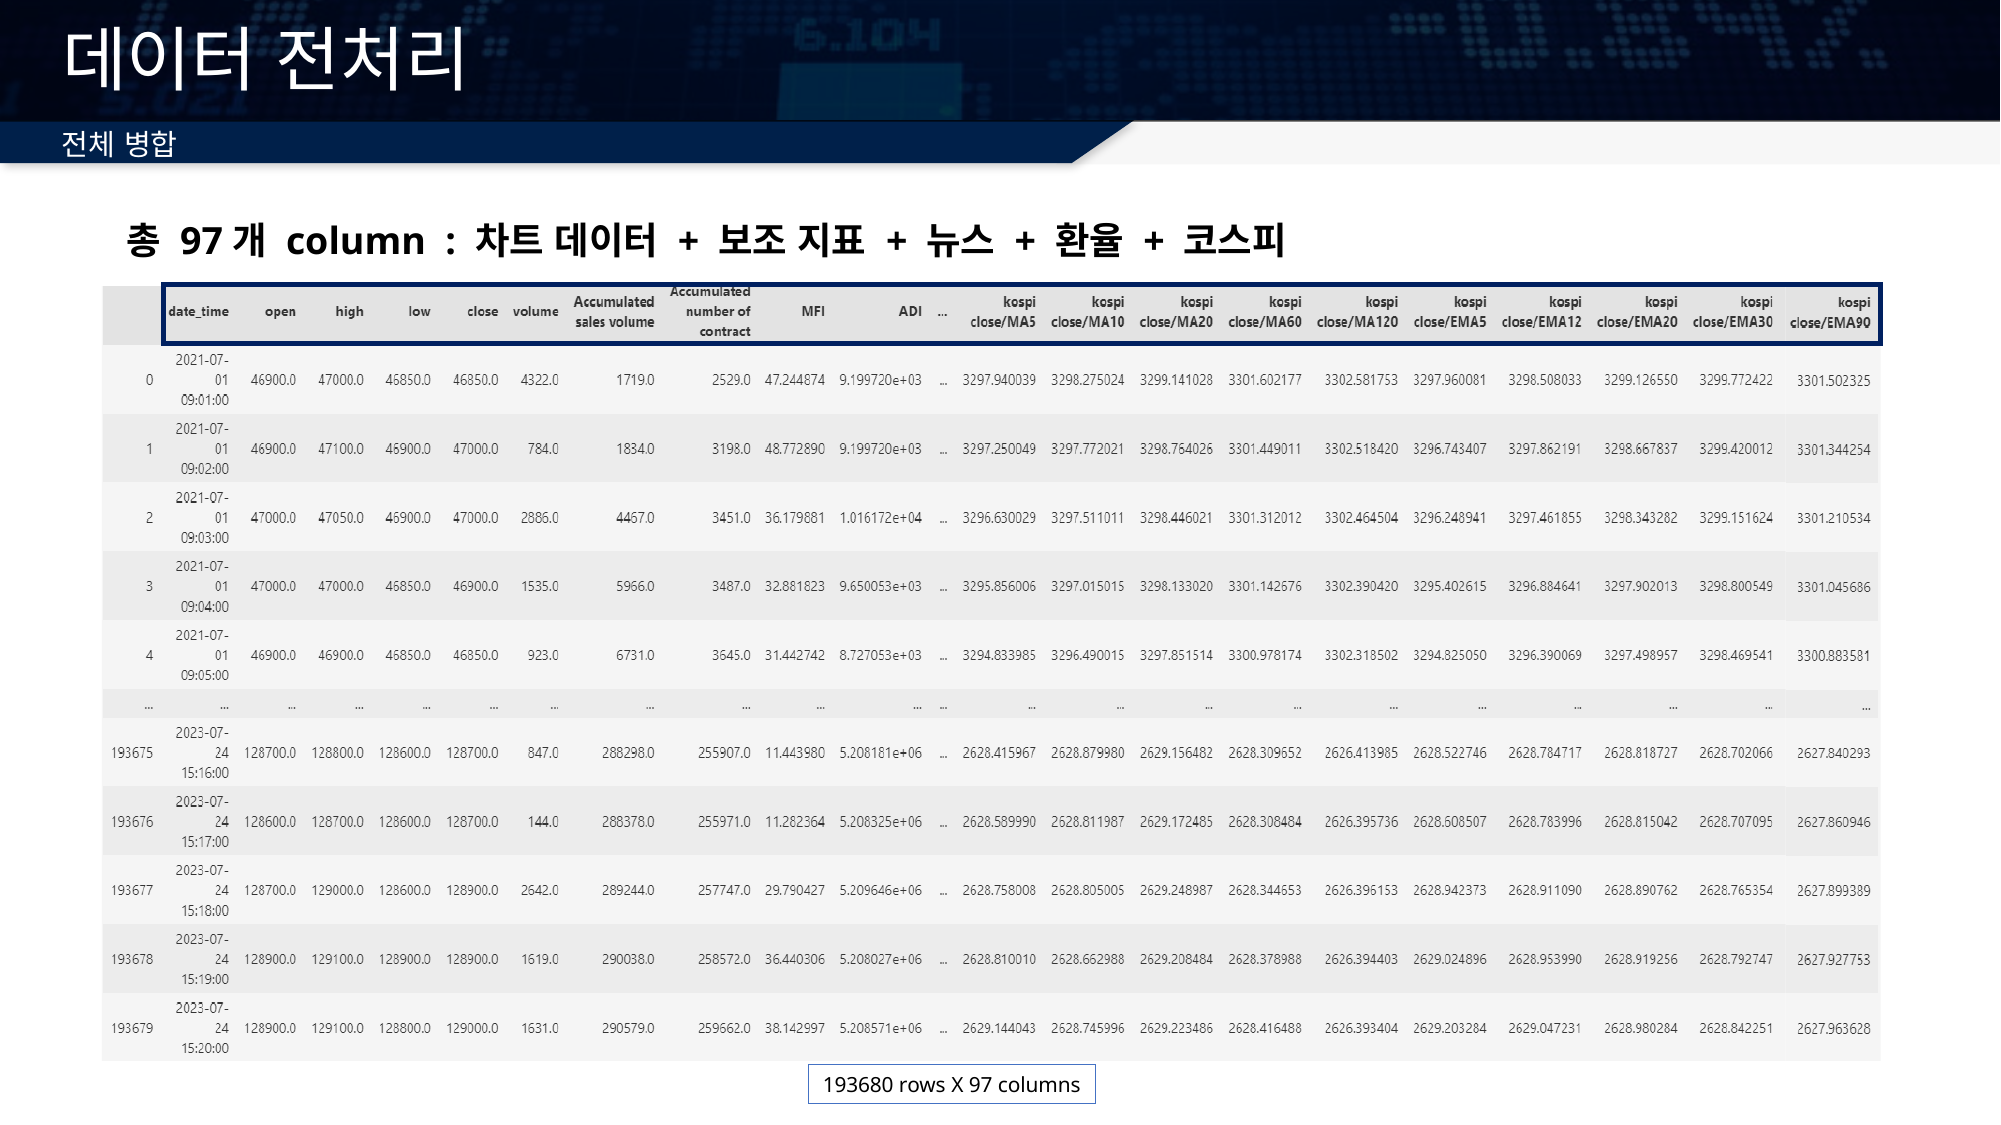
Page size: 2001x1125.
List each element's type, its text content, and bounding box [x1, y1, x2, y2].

text_box 총 97개 column : 차트 데이터 + 보조 지표 + 뉴스 + 환율 + 코스피 [111, 209, 1303, 270]
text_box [0, 0, 2000, 122]
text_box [101, 284, 1881, 1061]
text_box 193680 rows X 97 columns [808, 1064, 1096, 1104]
text_box 전체 병합 [47, 122, 540, 169]
